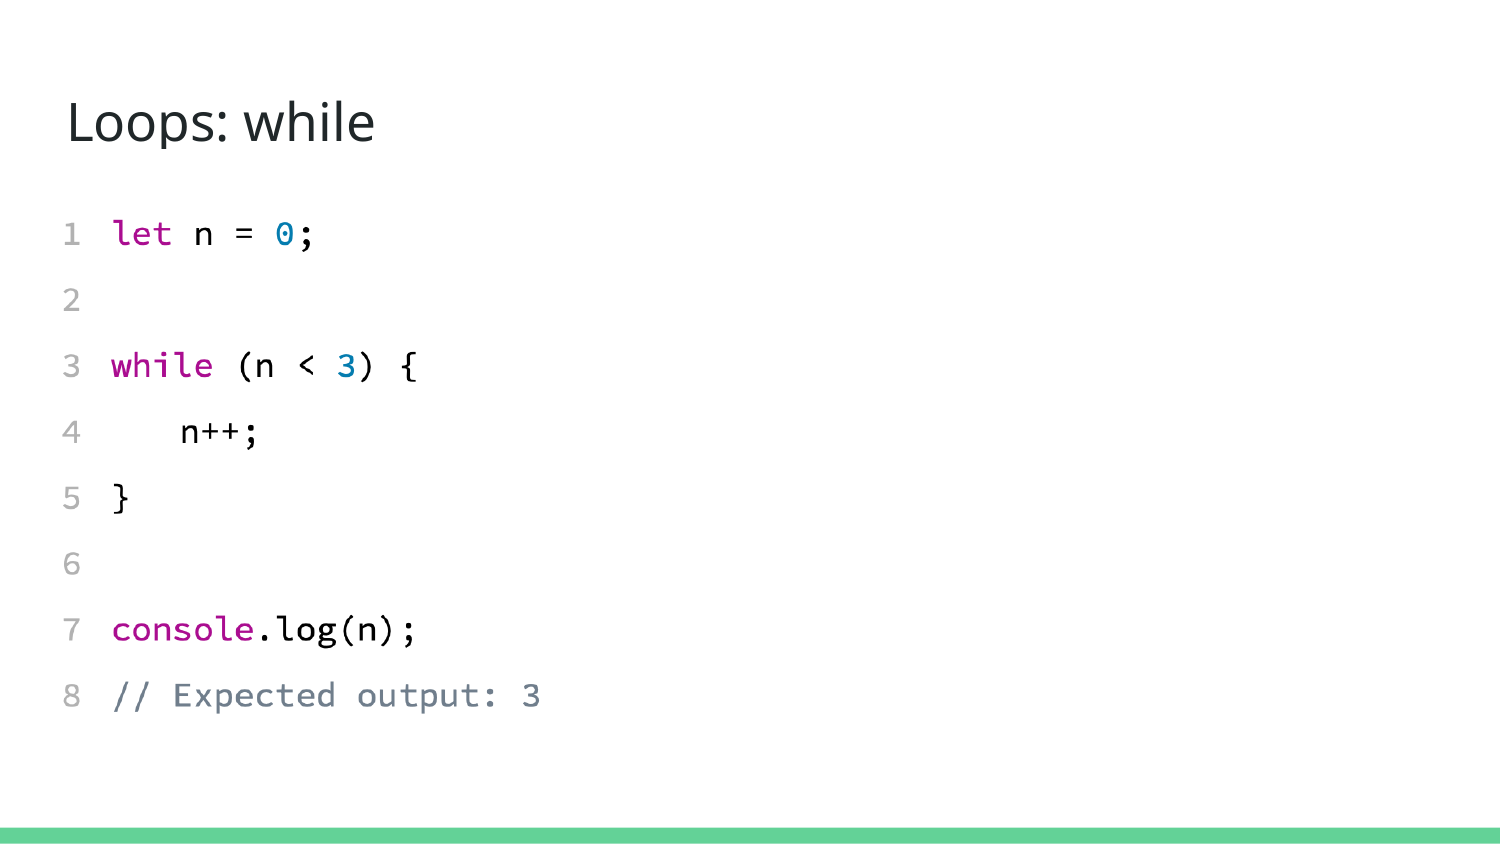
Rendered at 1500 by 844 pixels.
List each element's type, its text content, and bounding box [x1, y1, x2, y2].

picture [0, 149, 603, 777]
title Loops: while [51, 72, 1449, 167]
